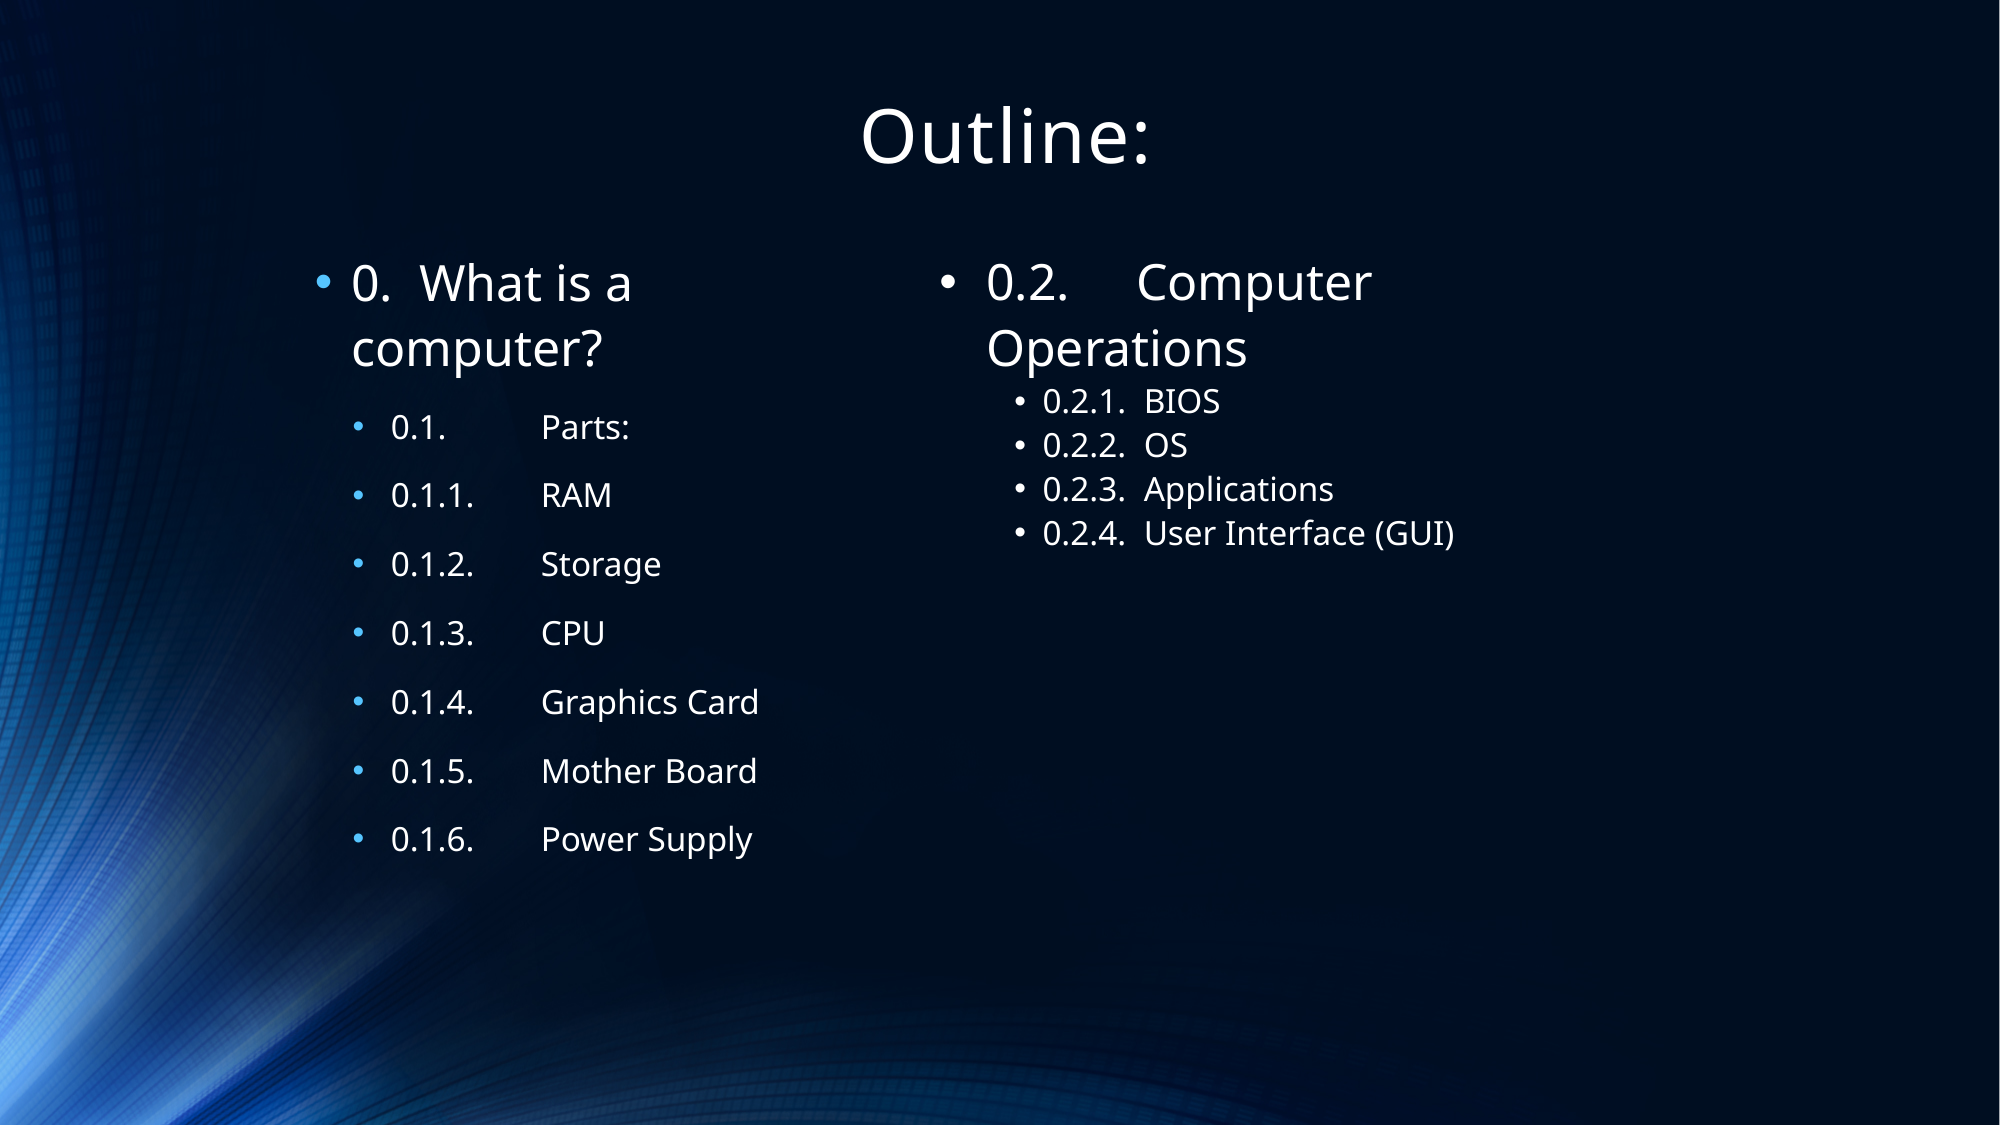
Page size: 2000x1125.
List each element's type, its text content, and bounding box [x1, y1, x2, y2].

title Outline: [256, 62, 1756, 188]
picture [0, 0, 2000, 1125]
list 0. What is a computer? 0.1. Parts: 0.1.1. RAM 0.1.2. Storage 0.1.3. CPU 0.1.4. Graphics Card 0.1.5. Mother Board 0.1.6. Power Supply [299, 237, 900, 925]
text_box 0.2. Computer Operations 0.2.1. BIOS 0.2.2. OS 0.2.3. Applications 0.2.4. User Interface (GUI) [924, 237, 1525, 605]
